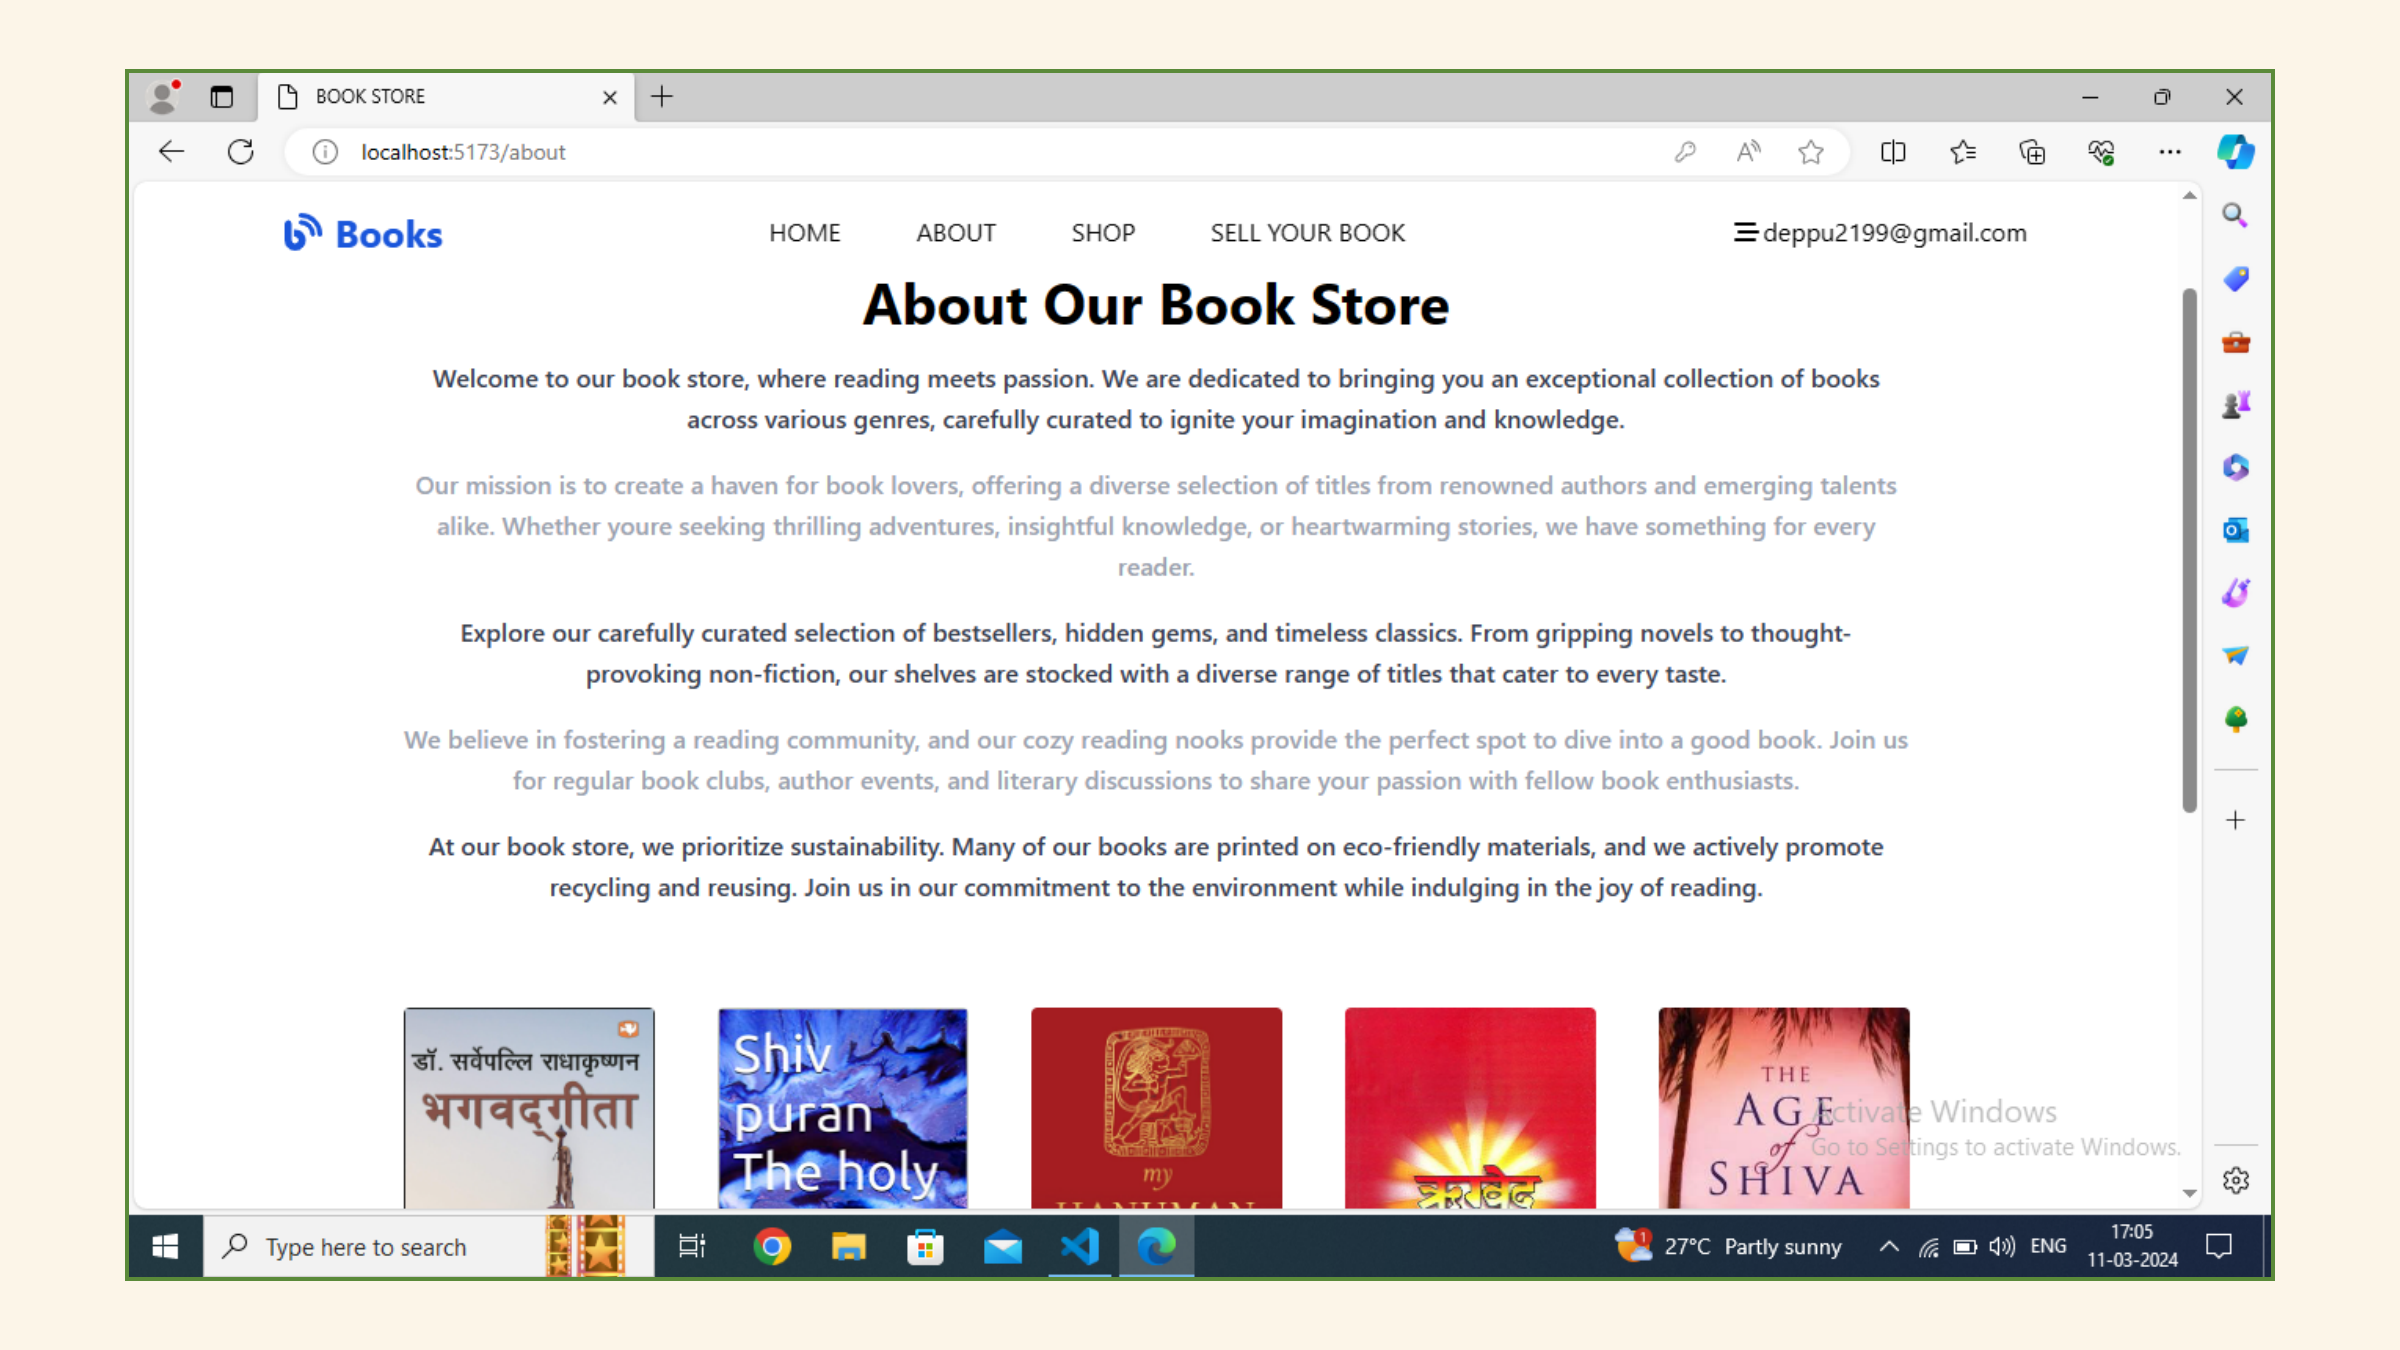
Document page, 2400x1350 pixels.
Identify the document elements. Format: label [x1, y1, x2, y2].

picture [128, 72, 2272, 1278]
